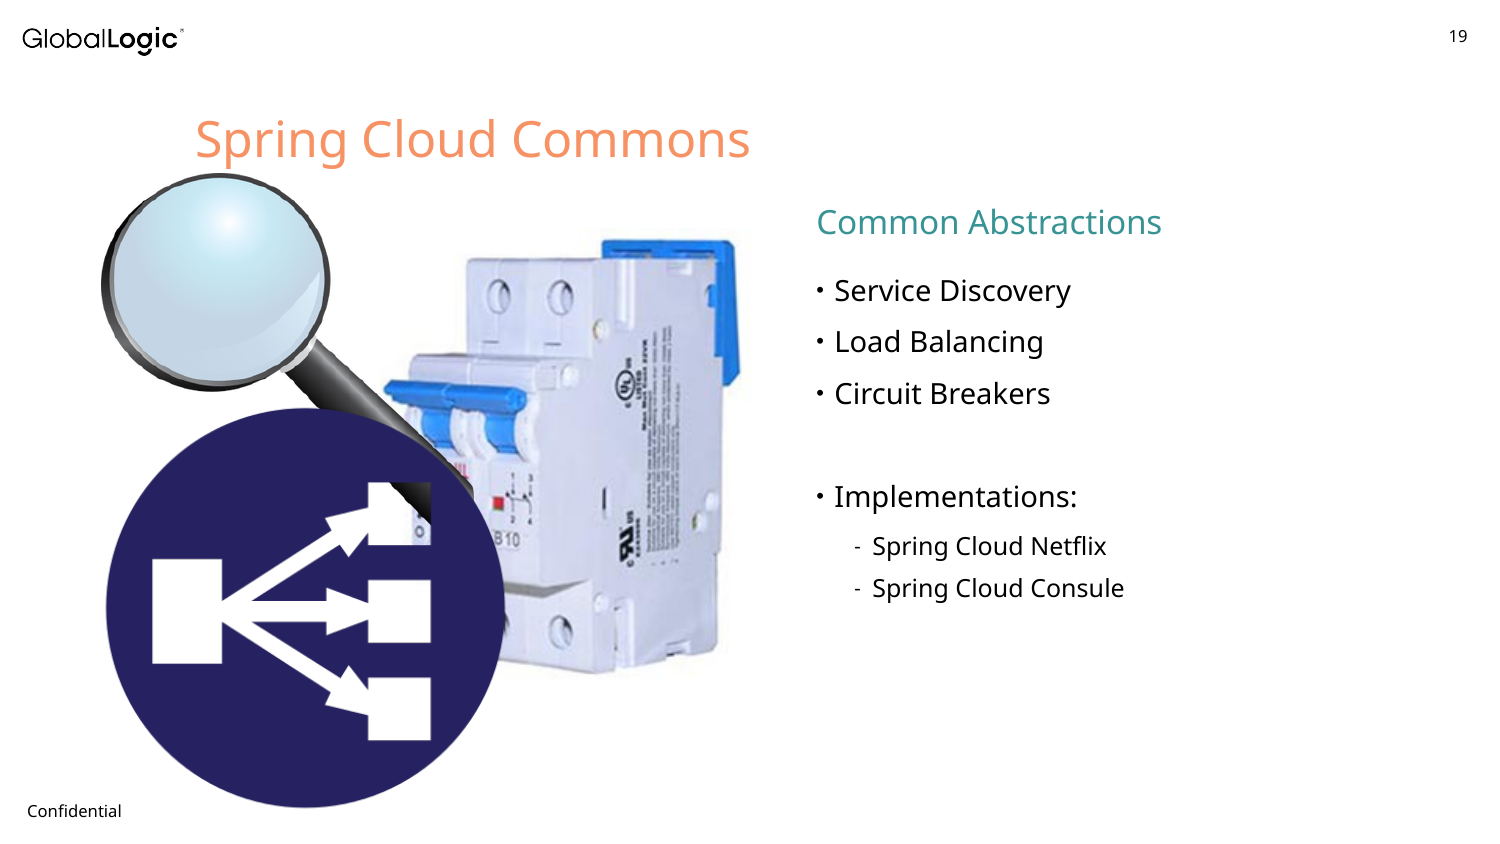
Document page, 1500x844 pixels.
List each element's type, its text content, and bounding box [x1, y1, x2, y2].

picture [61, 173, 752, 844]
list Spring Cloud Commons [180, 92, 1442, 177]
list Common Abstractions [801, 194, 1442, 254]
list Service Discovery Load Balancing Circuit Breakers Implementations: Spring Cloud Netflix Spring Cloud Consule [801, 257, 1442, 726]
picture [0, 6, 207, 73]
